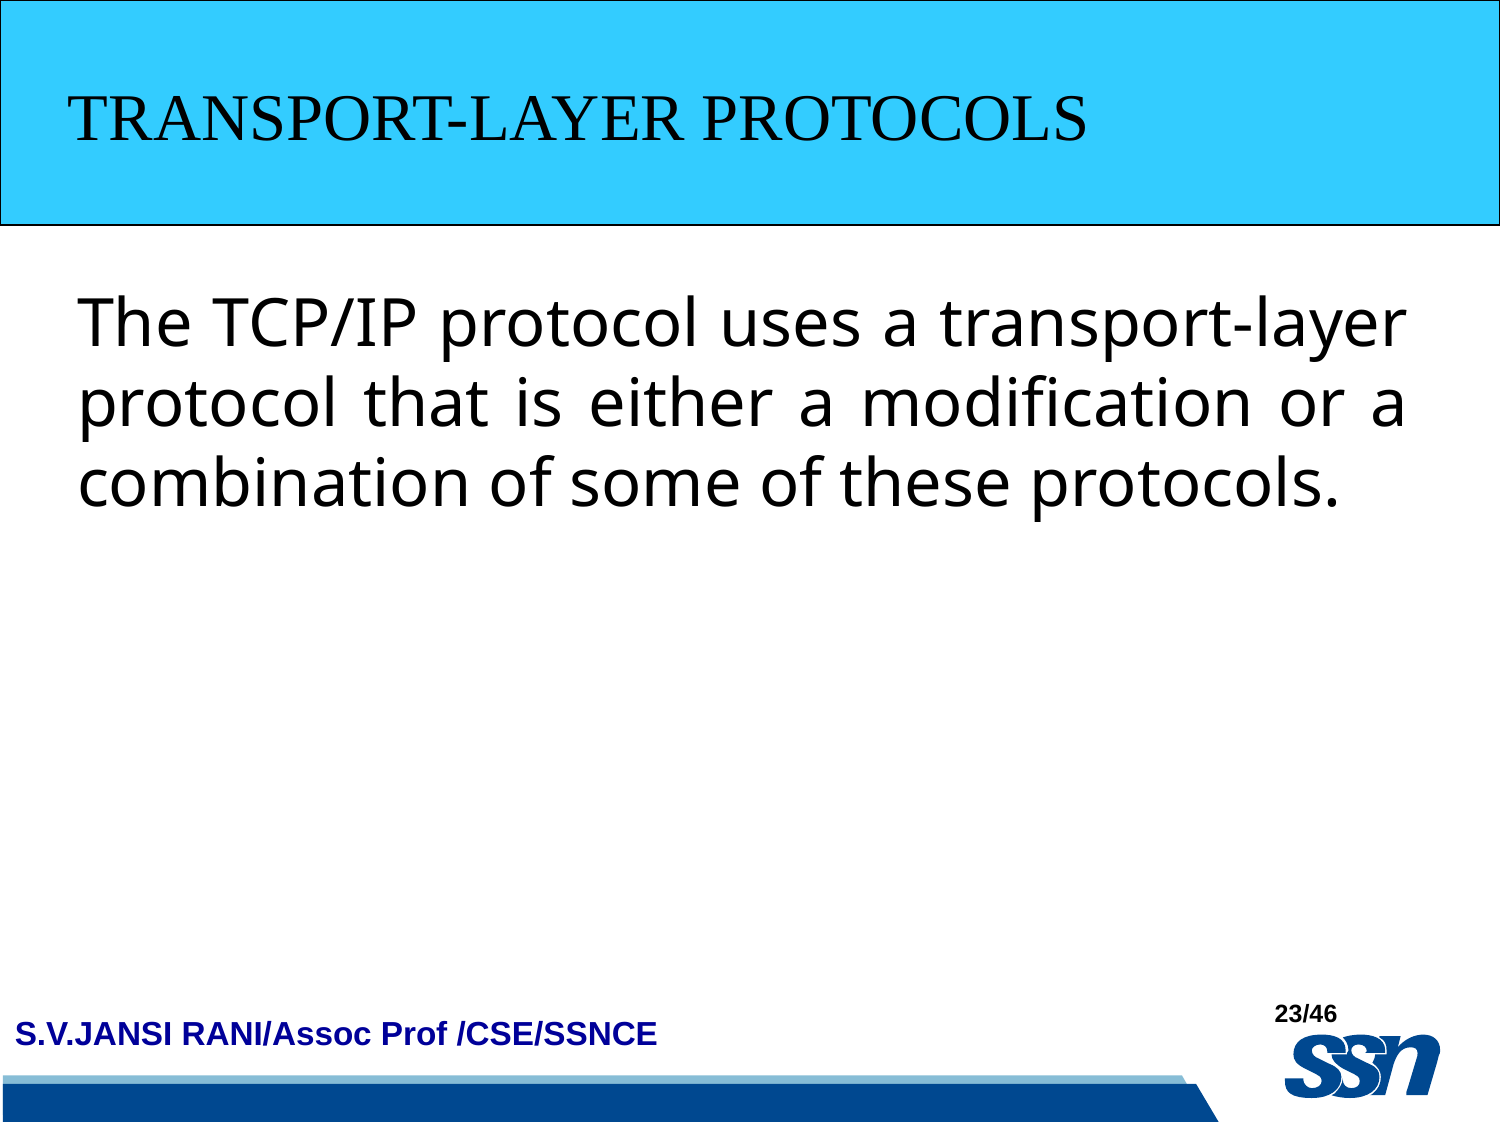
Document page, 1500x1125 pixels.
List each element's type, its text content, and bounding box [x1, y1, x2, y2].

text_box The TCP/IP protocol uses a transport-layer protocol that is either a modification or a combination of some of these protocols. [62, 272, 1425, 527]
text_box [0, 0, 1500, 225]
text_box TRANSPORT-LAYER PROTOCOLS [36, 66, 1106, 242]
text_box [1349, 1050, 1381, 1111]
